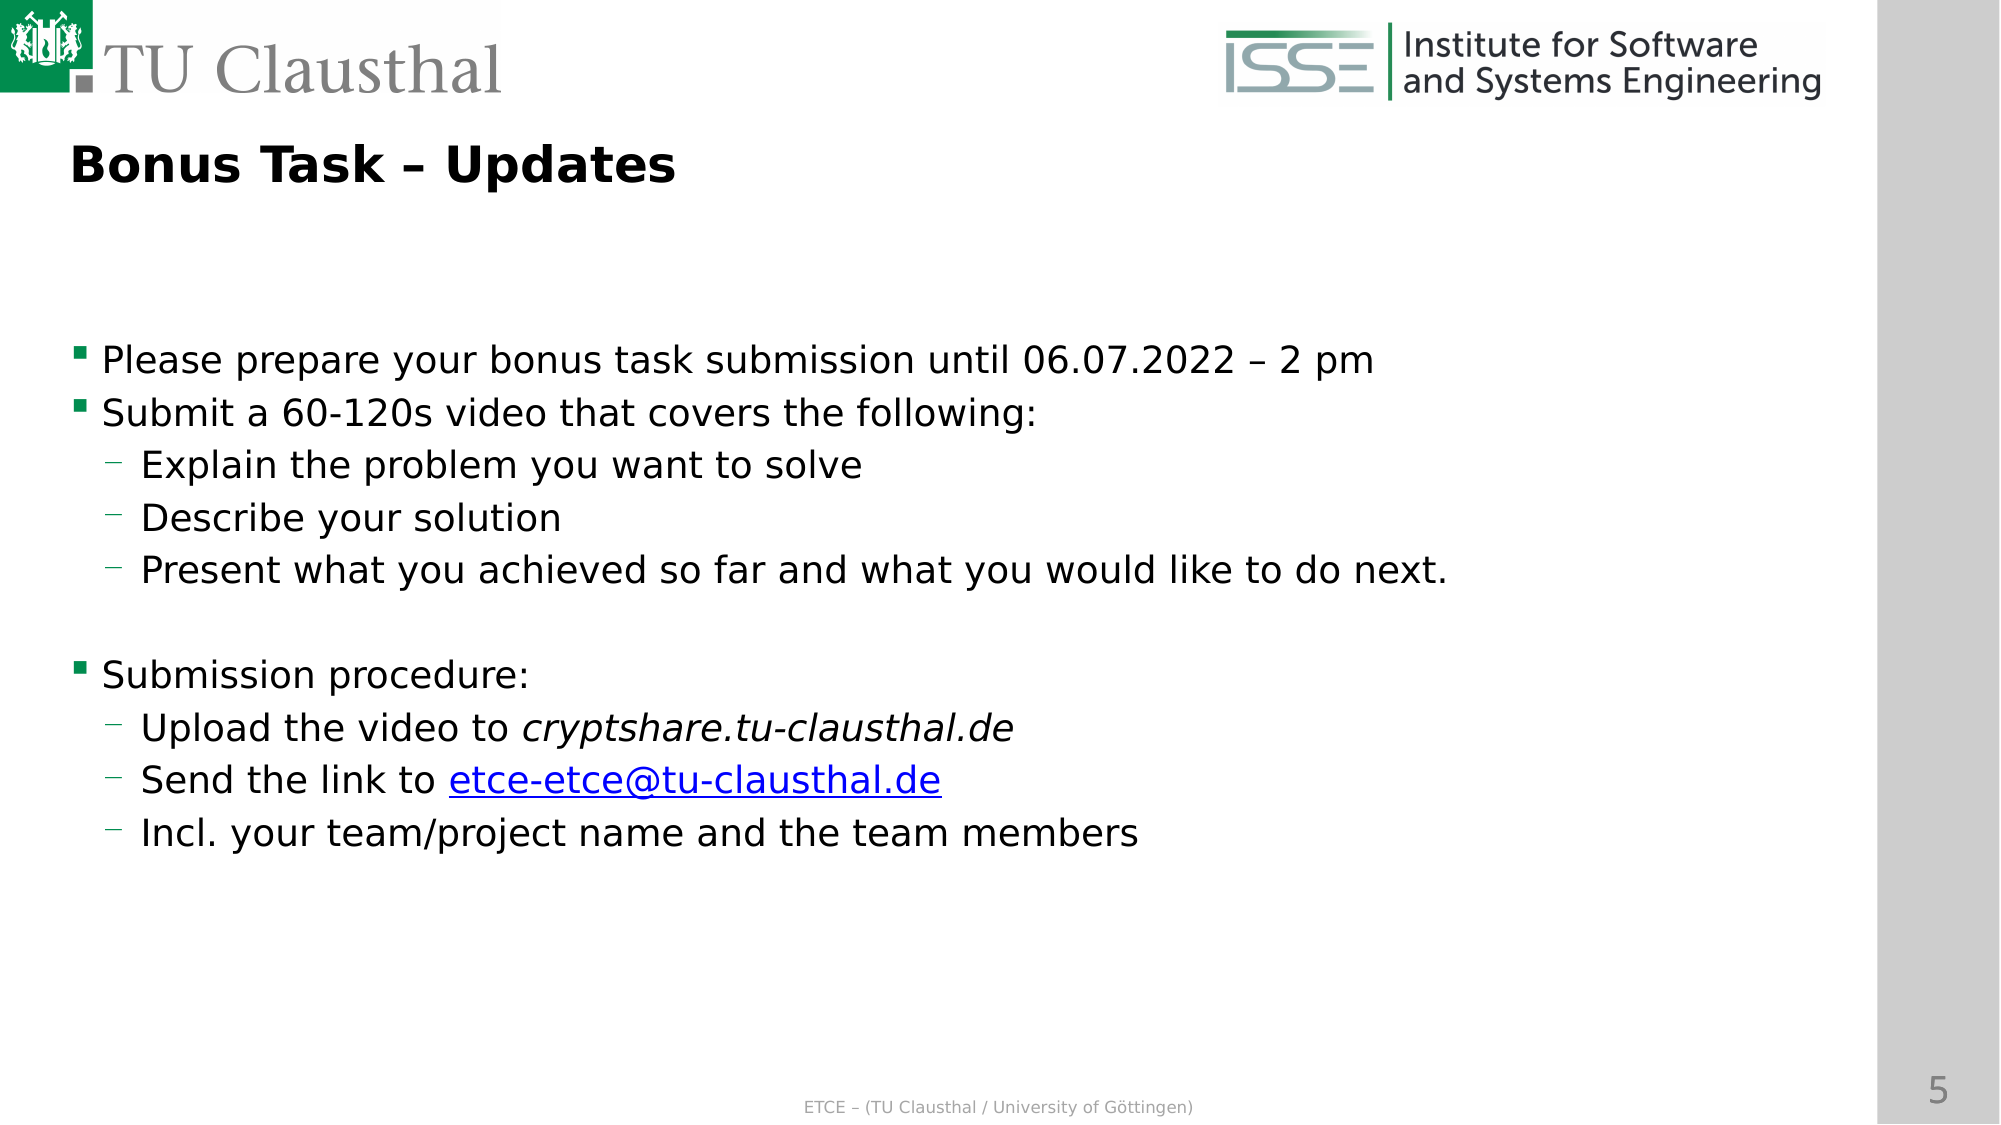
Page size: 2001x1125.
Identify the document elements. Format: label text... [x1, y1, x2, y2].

picture [0, 0, 501, 93]
picture [1218, 22, 1826, 107]
text_box Please prepare your bonus task submission until 06.07.2022 – 2 pm Submit a 60-120s video that covers the following: Explain the problem you want to solve Describe your solution Present what you achieved so far and what you would like to do next. Submission procedure: Upload the video to cryptshare.tu-clausthal.de Send the link to etce-etce@tu-clausthal.de Incl. your team/project name and the team members [54, 208, 1818, 1034]
text_box Bonus Task – Updates [54, 125, 1818, 208]
